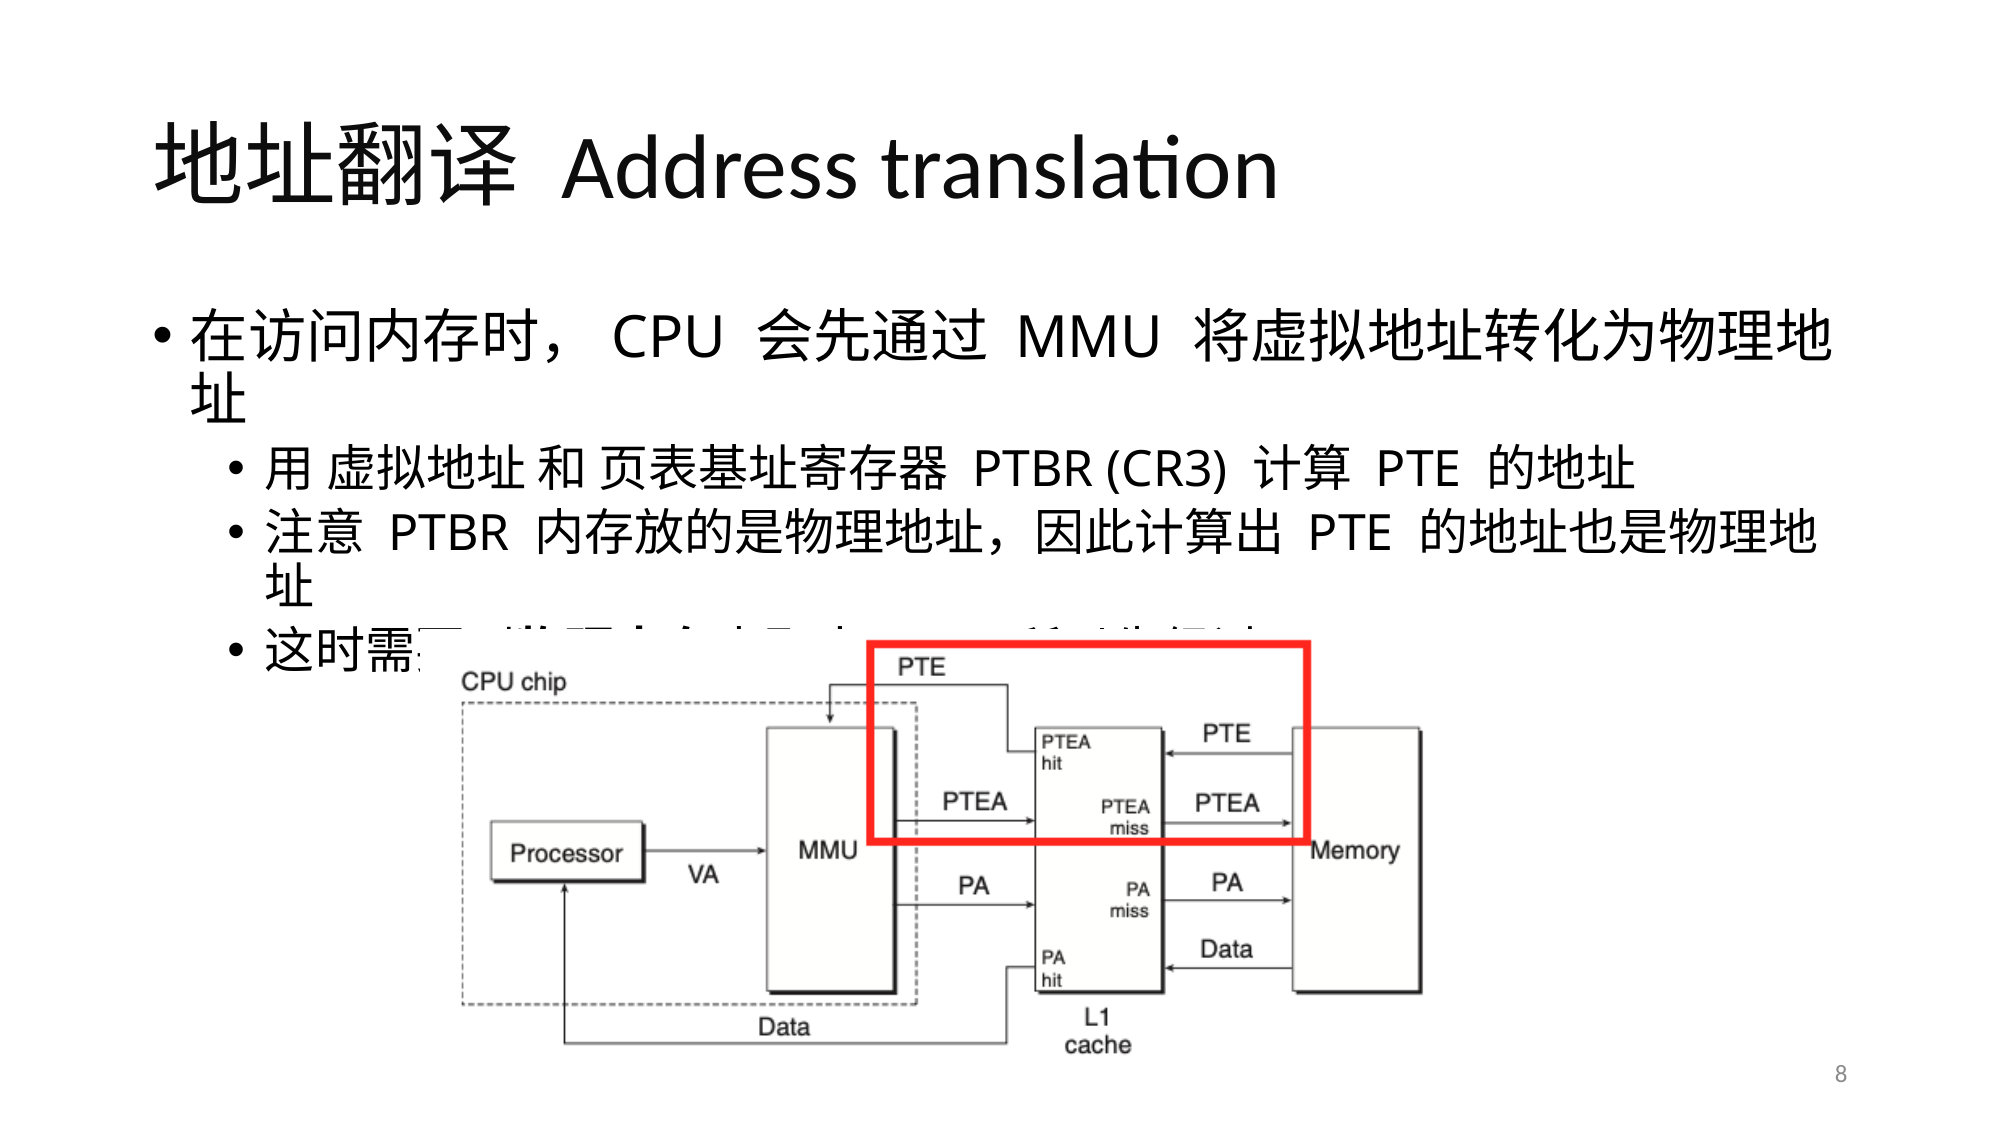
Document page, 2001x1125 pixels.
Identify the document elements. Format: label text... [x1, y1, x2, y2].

picture [420, 629, 1580, 1073]
title 地址翻译 Address translation [137, 59, 1863, 278]
list 在访问内存时，CPU 会先通过 MMU 将虚拟地址转化为物理地址 用 虚拟地址 和 页表基址寄存器 PTBR (CR3) 计算 PTE 的地址 注意 PTBR 内存放的是物理地址，因此计算出 PTE 的地址也是物理地址 这时需要到物理内存中取出 PTE, 所以先经过 cache [137, 299, 1863, 1014]
slide_number 8 [1412, 1042, 1863, 1103]
